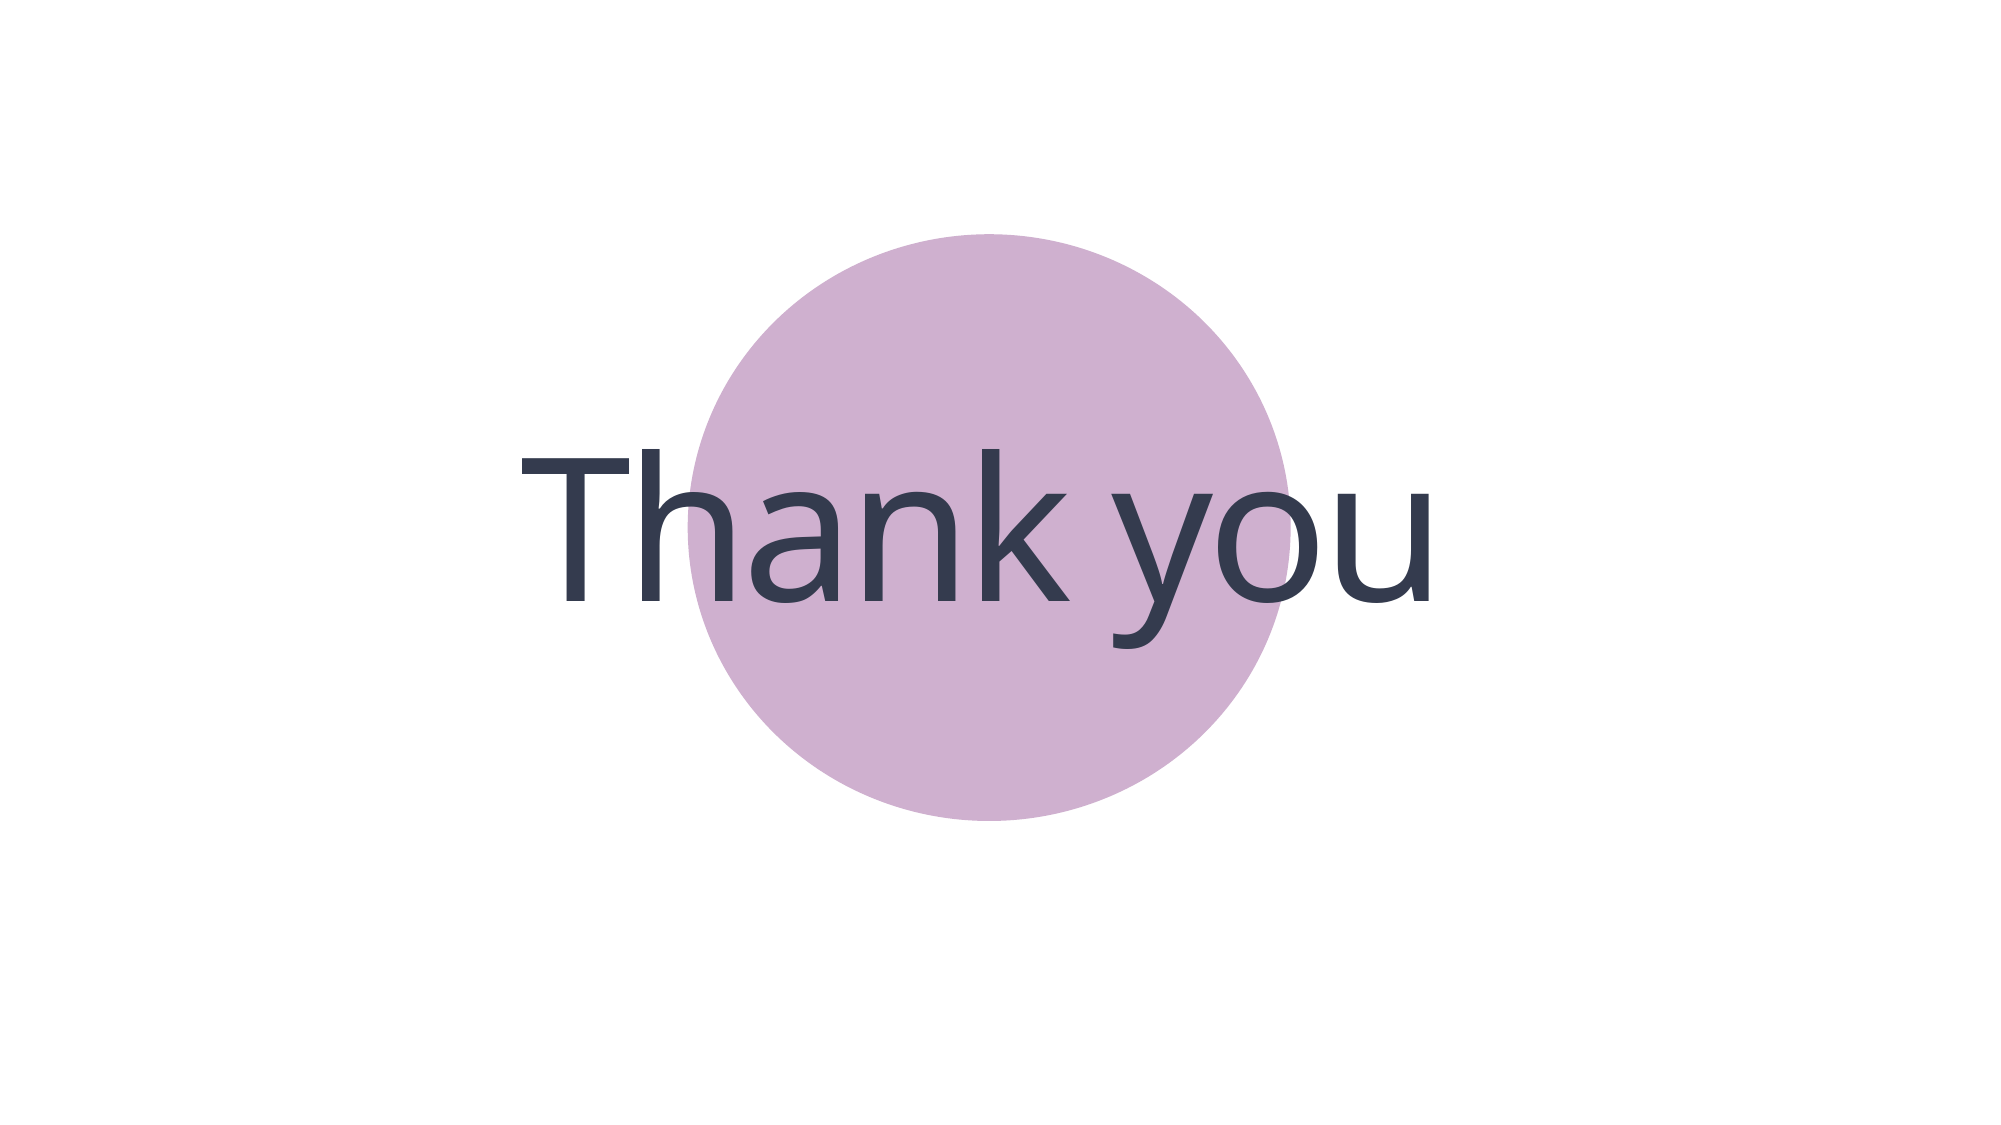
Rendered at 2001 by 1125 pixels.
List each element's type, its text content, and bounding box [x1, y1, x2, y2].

text_box Thank you [505, 393, 1461, 649]
text_box [713, 649, 1265, 823]
text_box [720, 233, 1259, 393]
